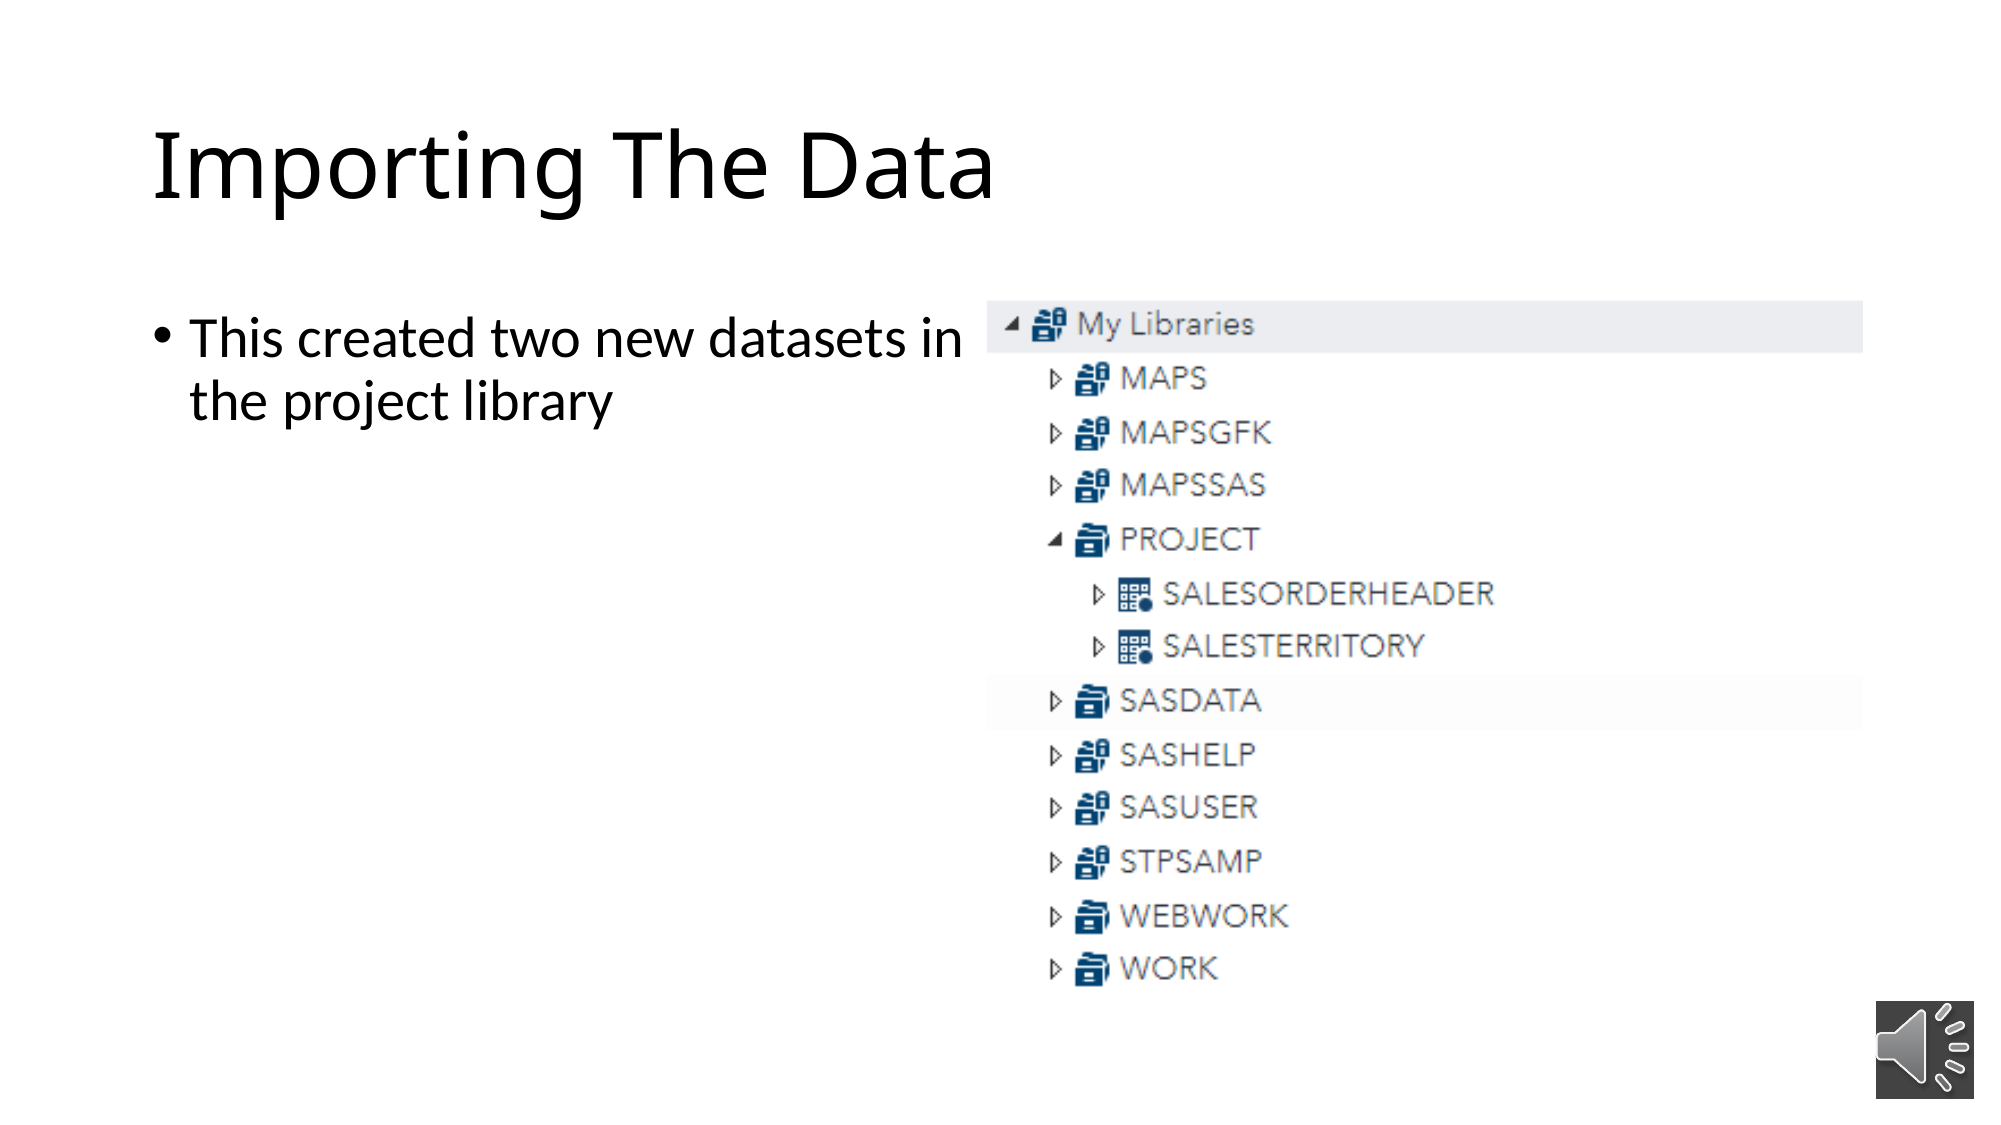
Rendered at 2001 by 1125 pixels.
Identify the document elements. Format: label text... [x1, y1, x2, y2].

picture [1874, 999, 1975, 1100]
list This created two new datasets in the project library [137, 299, 983, 1014]
picture [983, 299, 1863, 1014]
title Importing The Data [137, 59, 1863, 278]
